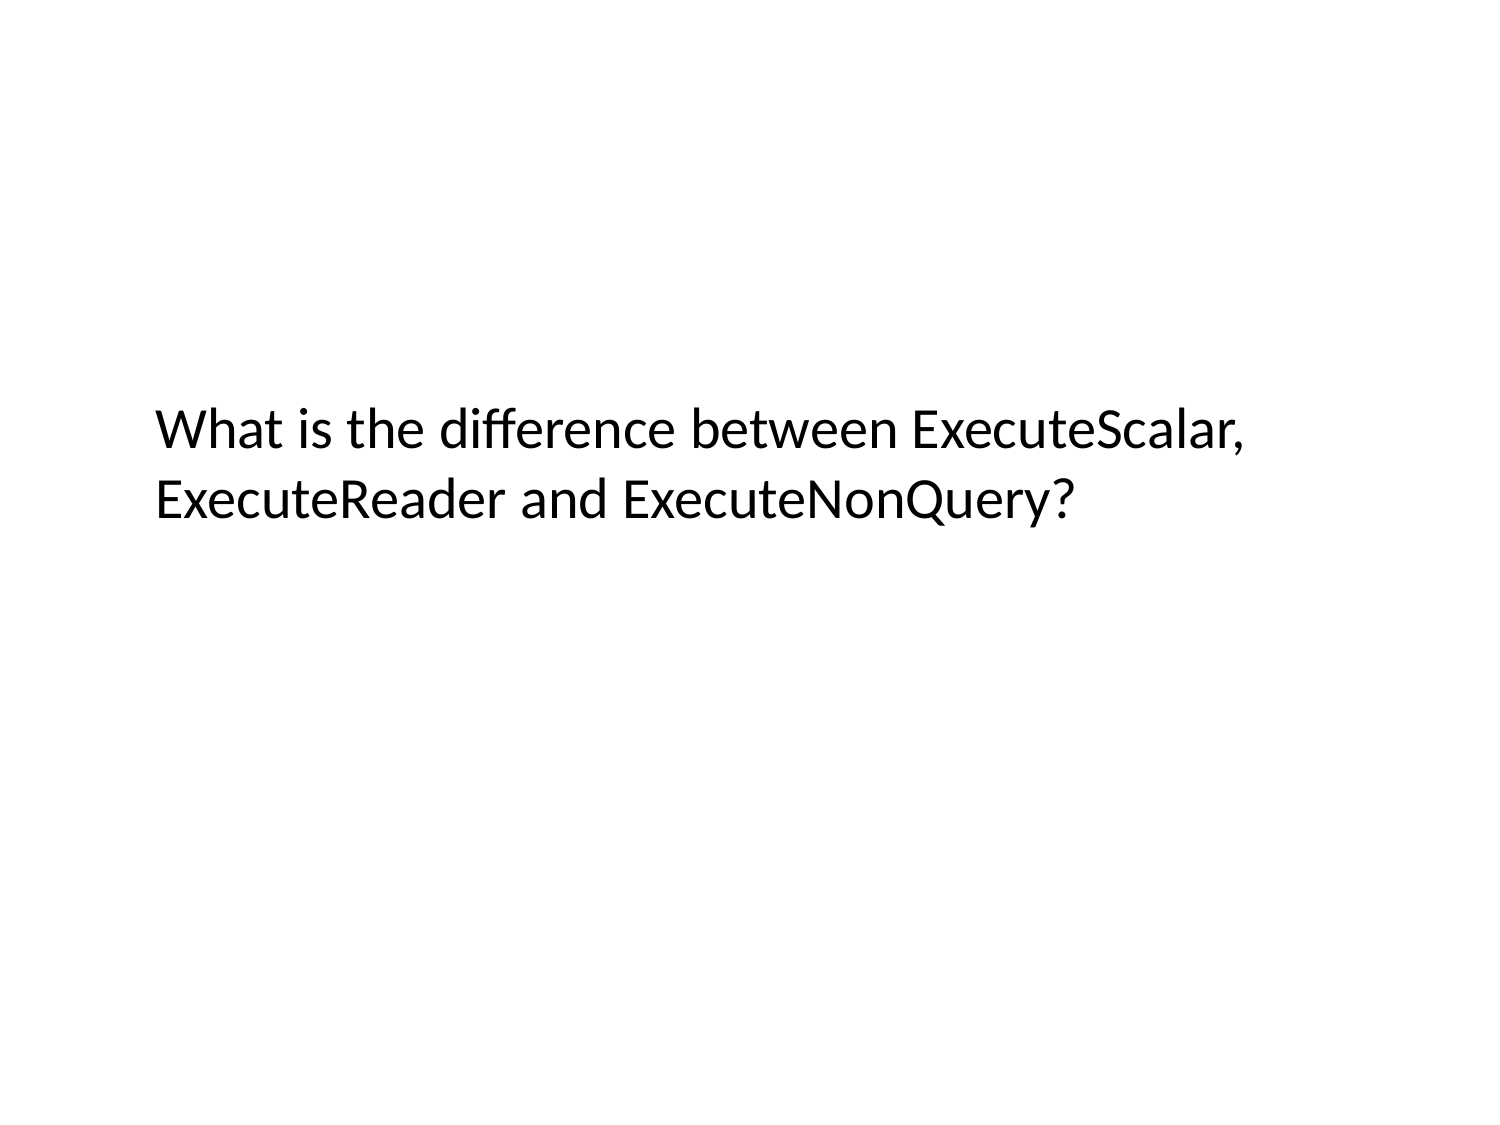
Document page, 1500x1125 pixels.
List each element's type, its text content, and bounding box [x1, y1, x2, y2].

text_box What is the difference between ExecuteScalar, ExecuteReader and ExecuteNonQuery? [140, 382, 1348, 538]
